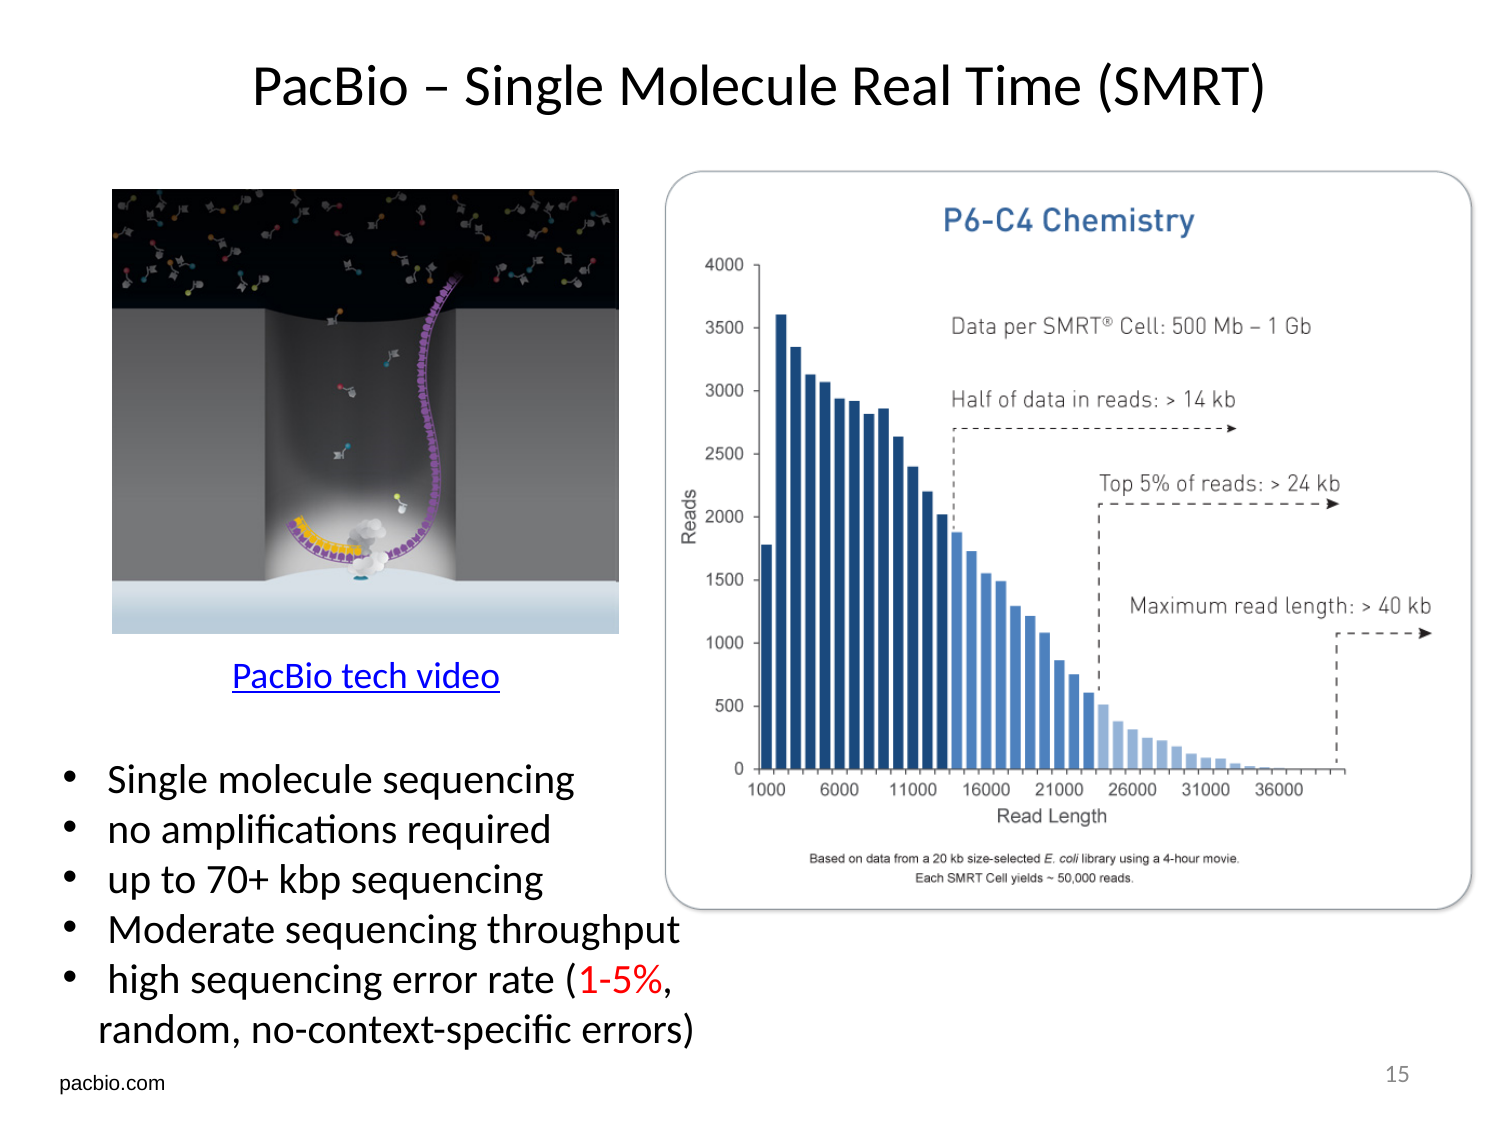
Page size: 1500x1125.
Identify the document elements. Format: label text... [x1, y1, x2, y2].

text_box Single molecule sequencing no amplifications required up to 70+ kbp sequencing Moderate sequencing throughput high sequencing error rate (1-5%, random, no-context-specific errors) [47, 743, 771, 1059]
slide_number 15 [1074, 1042, 1425, 1103]
text_box pacbio.com [44, 1062, 181, 1102]
text_box PacBio tech video [217, 643, 516, 704]
picture [112, 189, 619, 635]
picture [638, 146, 1500, 939]
title PacBio – Single Molecule Real Time (SMRT) [31, 18, 1489, 147]
